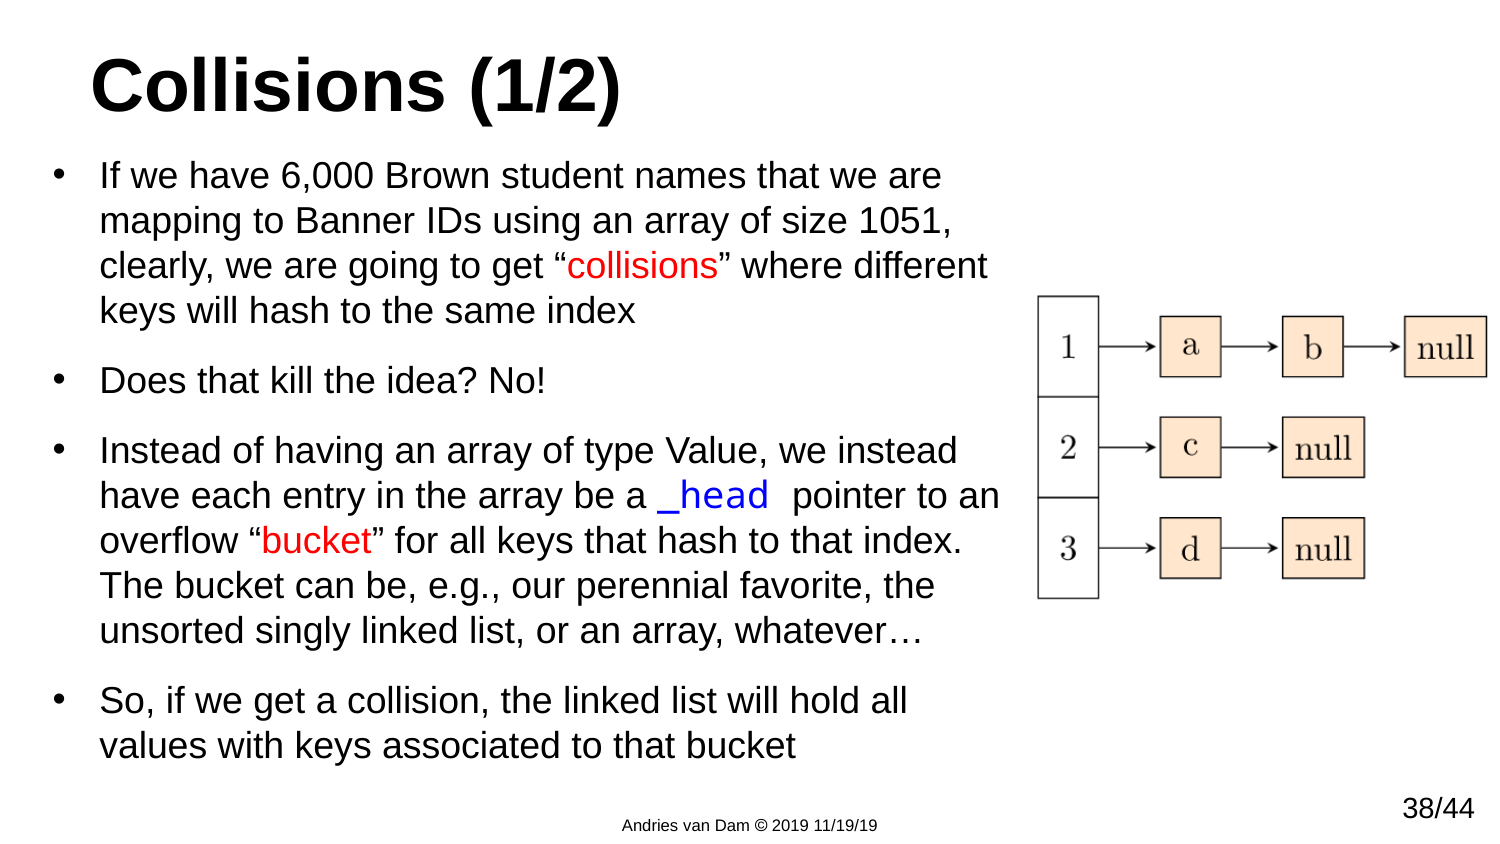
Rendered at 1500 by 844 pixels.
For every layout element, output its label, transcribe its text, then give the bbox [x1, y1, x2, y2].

picture [1036, 268, 1488, 614]
title Collisions (1/2) [75, 0, 1425, 142]
list If we have 6,000 Brown student names that we are mapping to Banner IDs using an array of size 1051, clearly, we are going to get “collisions” where different keys will hash to the same index Does that kill the idea? No! Instead of having an array of type Value, we instead have each entry in the array be a _head pointer to an overflow “bucket” for all keys that hash to that index. The bucket can be, e.g., our perennial favorite, the unsorted singly linked list, or an array, whatever… So, if we get a collision, the linked list will hold all values with keys associated to that bucket [24, 135, 1025, 747]
